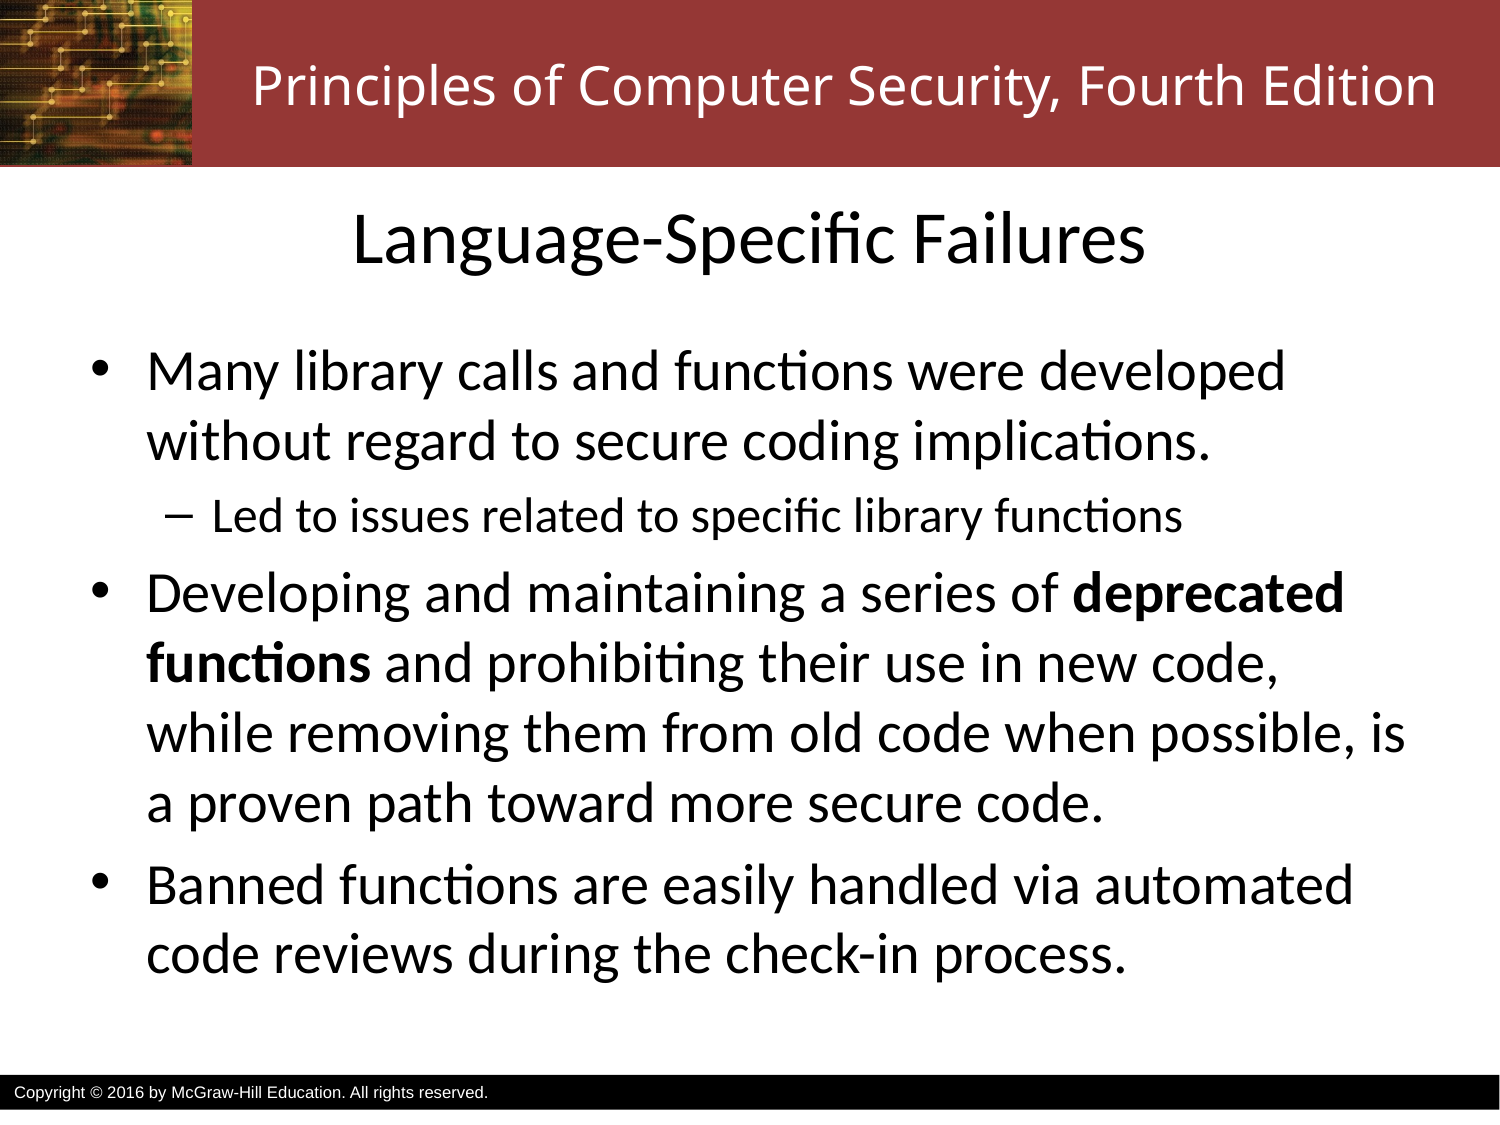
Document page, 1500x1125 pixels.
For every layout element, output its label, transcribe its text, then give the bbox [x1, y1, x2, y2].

list Many library calls and functions were developed without regard to secure coding implications. Led to issues related to specific library functions Developing and maintaining a series of deprecated functions and prohibiting their use in new code, while removing them from old code when possible, is a proven path toward more secure code. Banned functions are easily handled via automated code reviews during the check-in process. [75, 324, 1425, 1005]
title Language-Specific Failures [75, 181, 1425, 324]
picture [0, 0, 192, 165]
